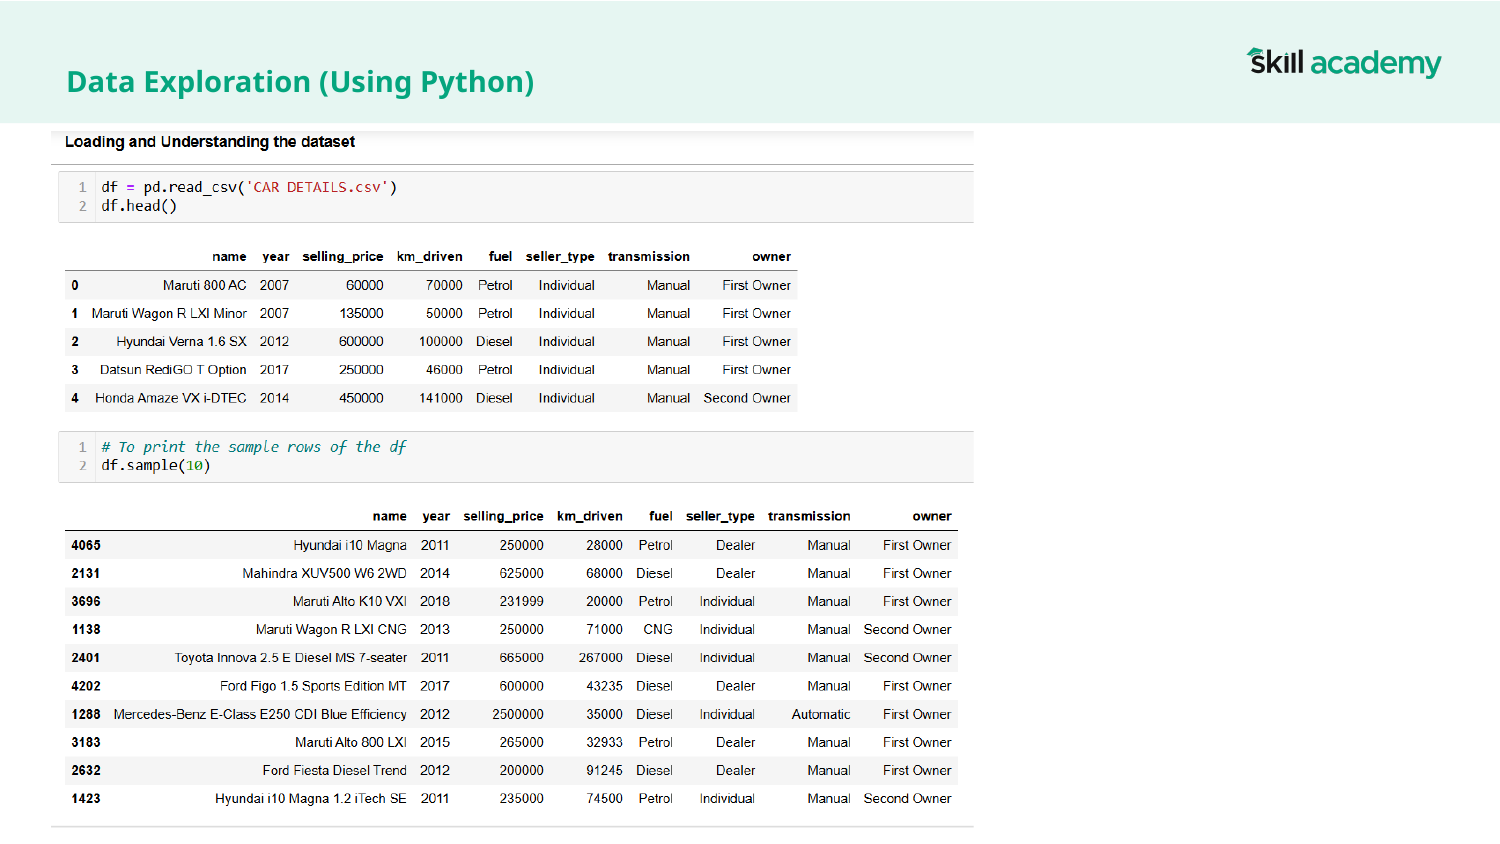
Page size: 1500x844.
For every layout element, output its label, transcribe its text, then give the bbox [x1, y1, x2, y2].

picture [50, 130, 974, 829]
title Data Exploration (Using Python) [51, 48, 1449, 122]
